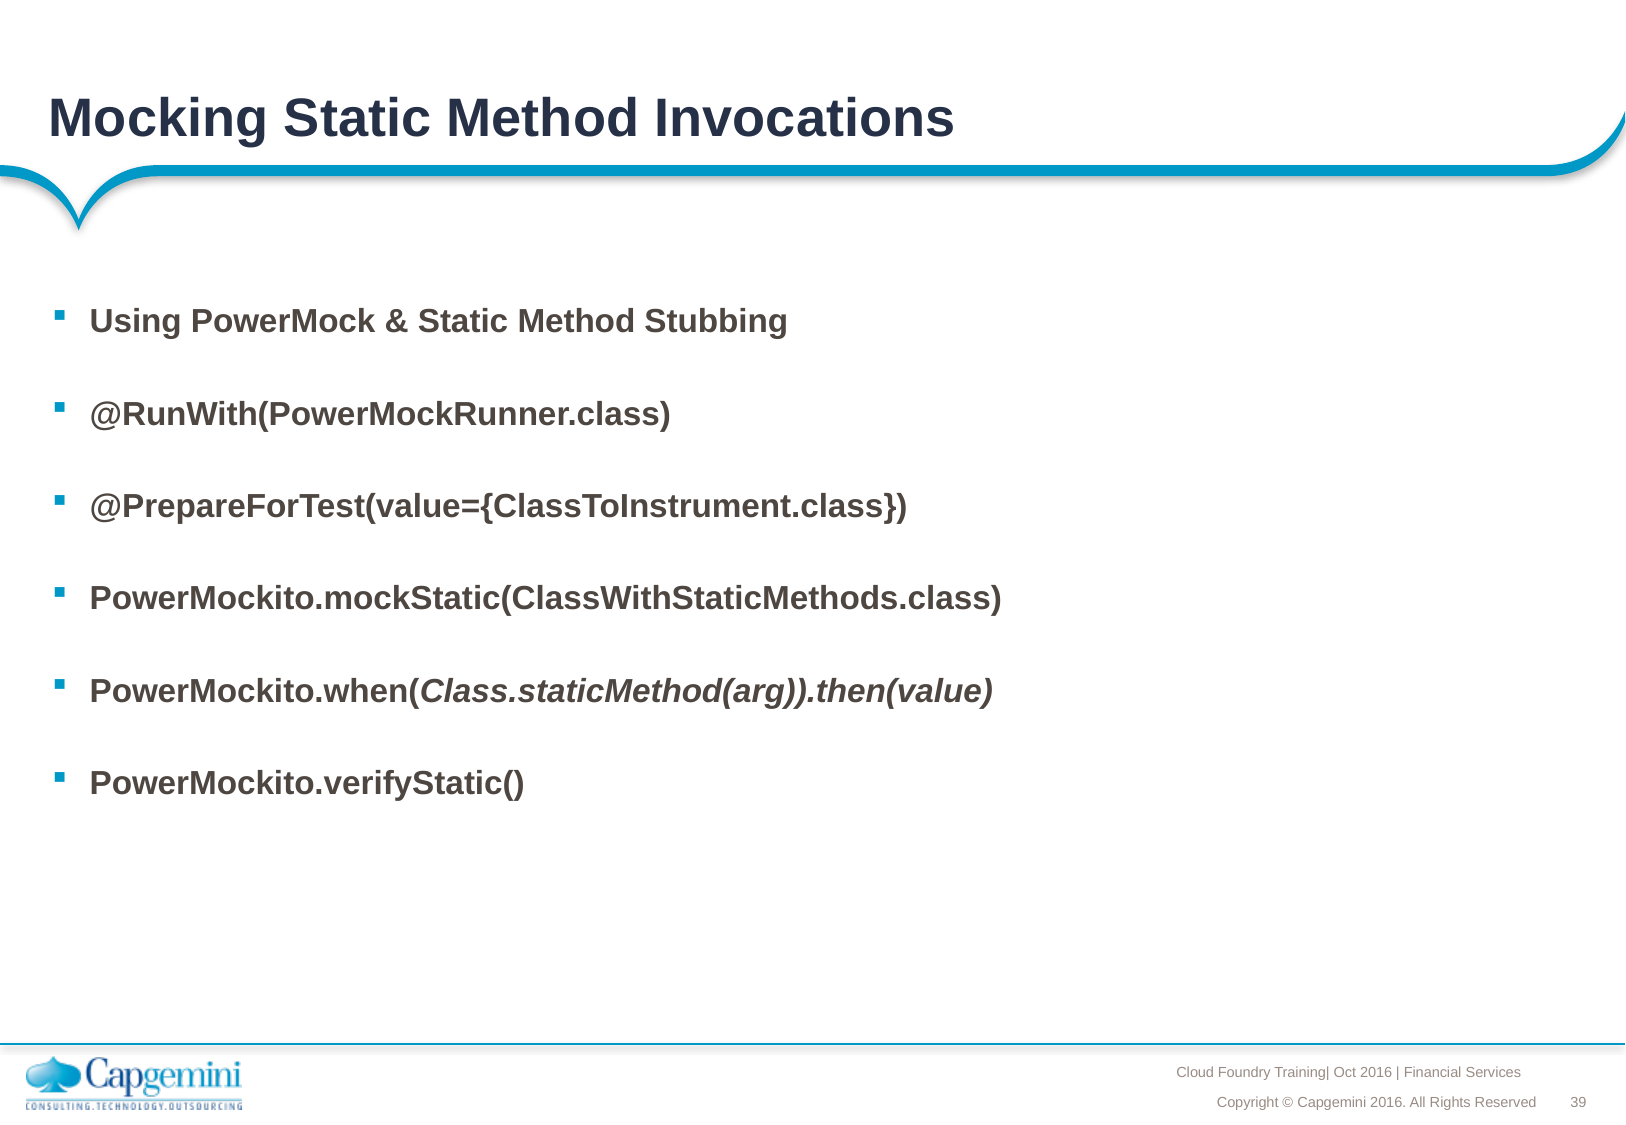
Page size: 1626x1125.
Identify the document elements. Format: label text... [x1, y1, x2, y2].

title Mocking Static Method Invocations [0, 0, 1625, 165]
picture [26, 1056, 242, 1110]
list Using PowerMock & Static Method Stubbing @RunWith(PowerMockRunner.class) @PrepareForTest(value={ClassToInstrument.class}) PowerMockito.mockStatic(ClassWithStaticMethods.class) PowerMockito.when(Class.staticMethod(arg)).then(value) PowerMockito.verifyStatic() [52, 247, 1573, 1000]
